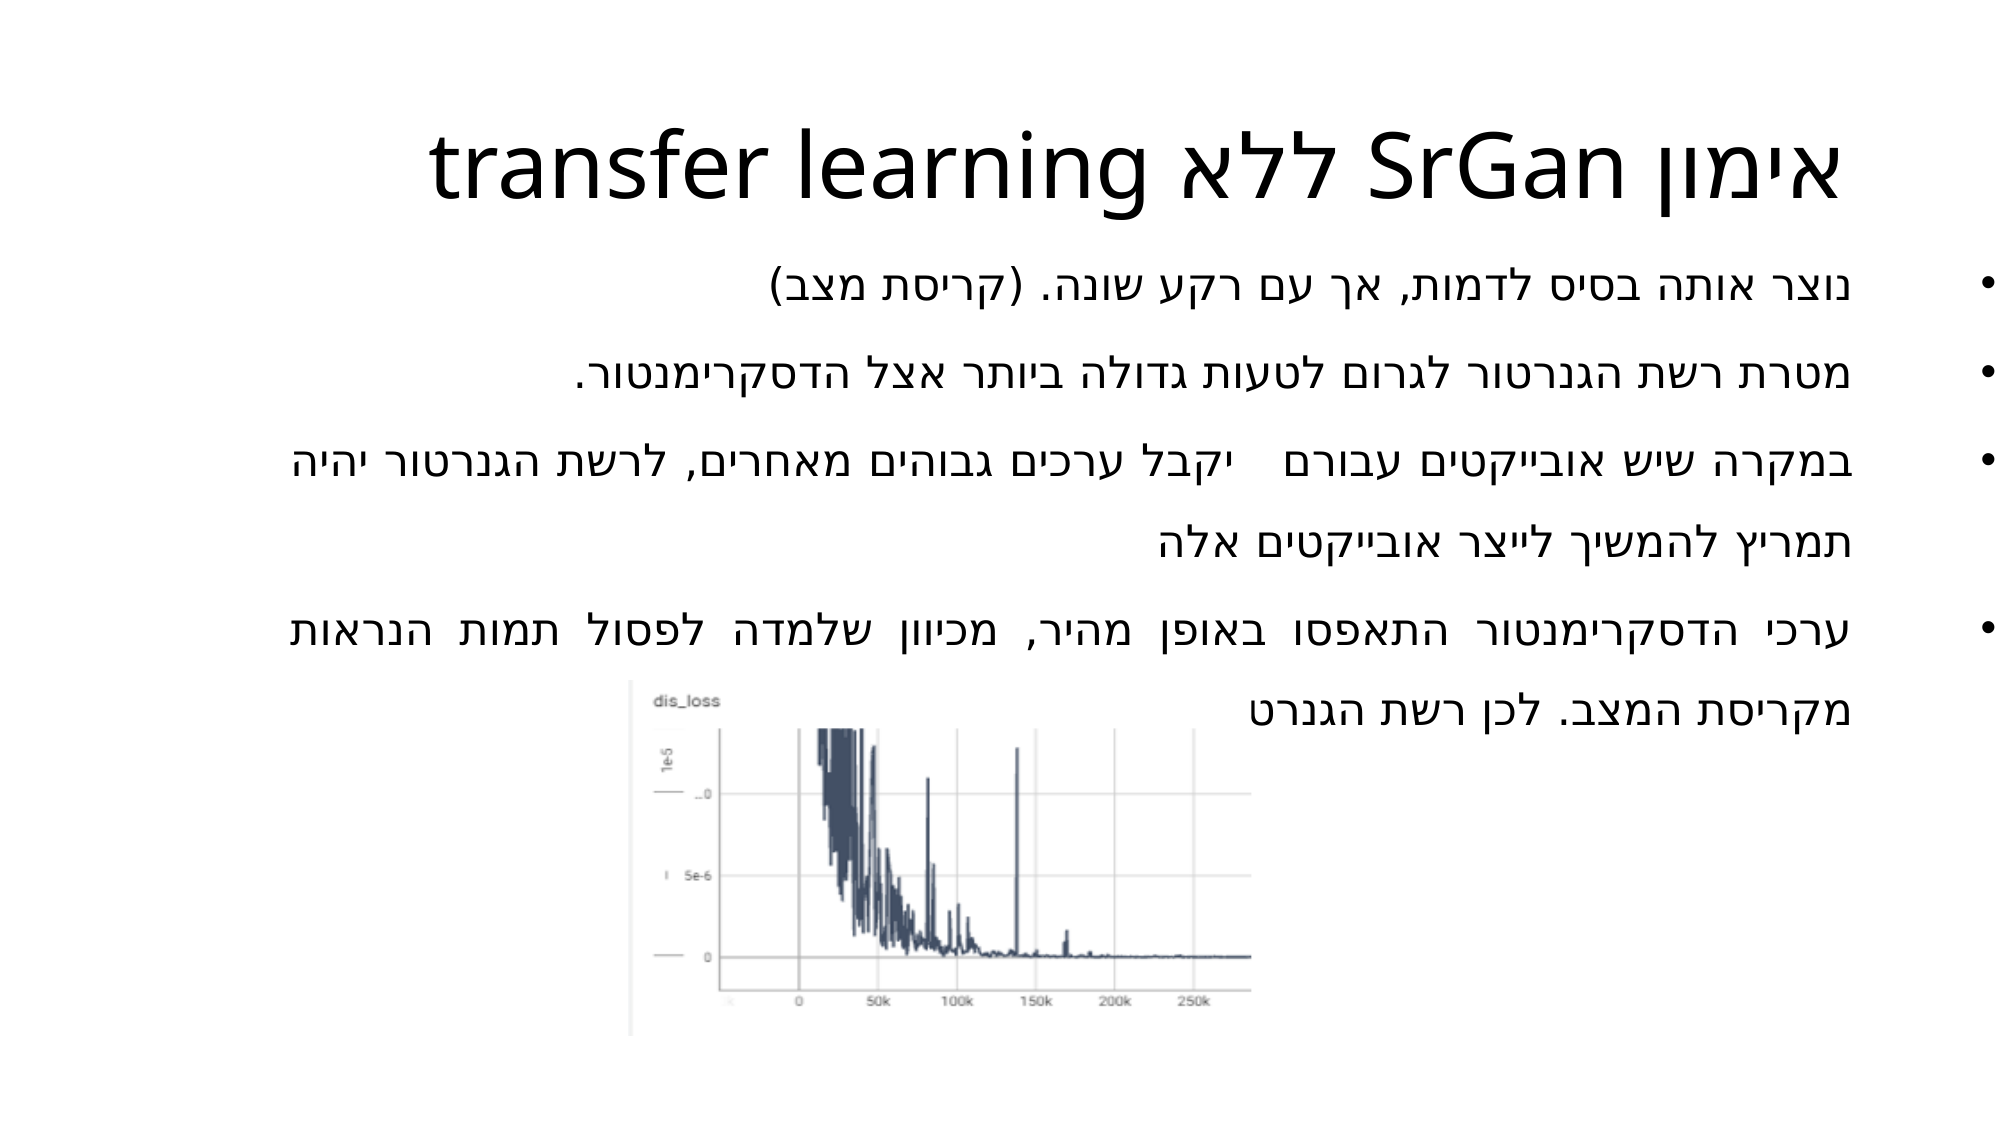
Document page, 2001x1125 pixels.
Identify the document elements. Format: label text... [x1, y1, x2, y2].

text_box [203, 582, 1897, 1125]
title אימון SrGan ללא transfer learning [137, 59, 1863, 278]
picture [628, 680, 1252, 1036]
